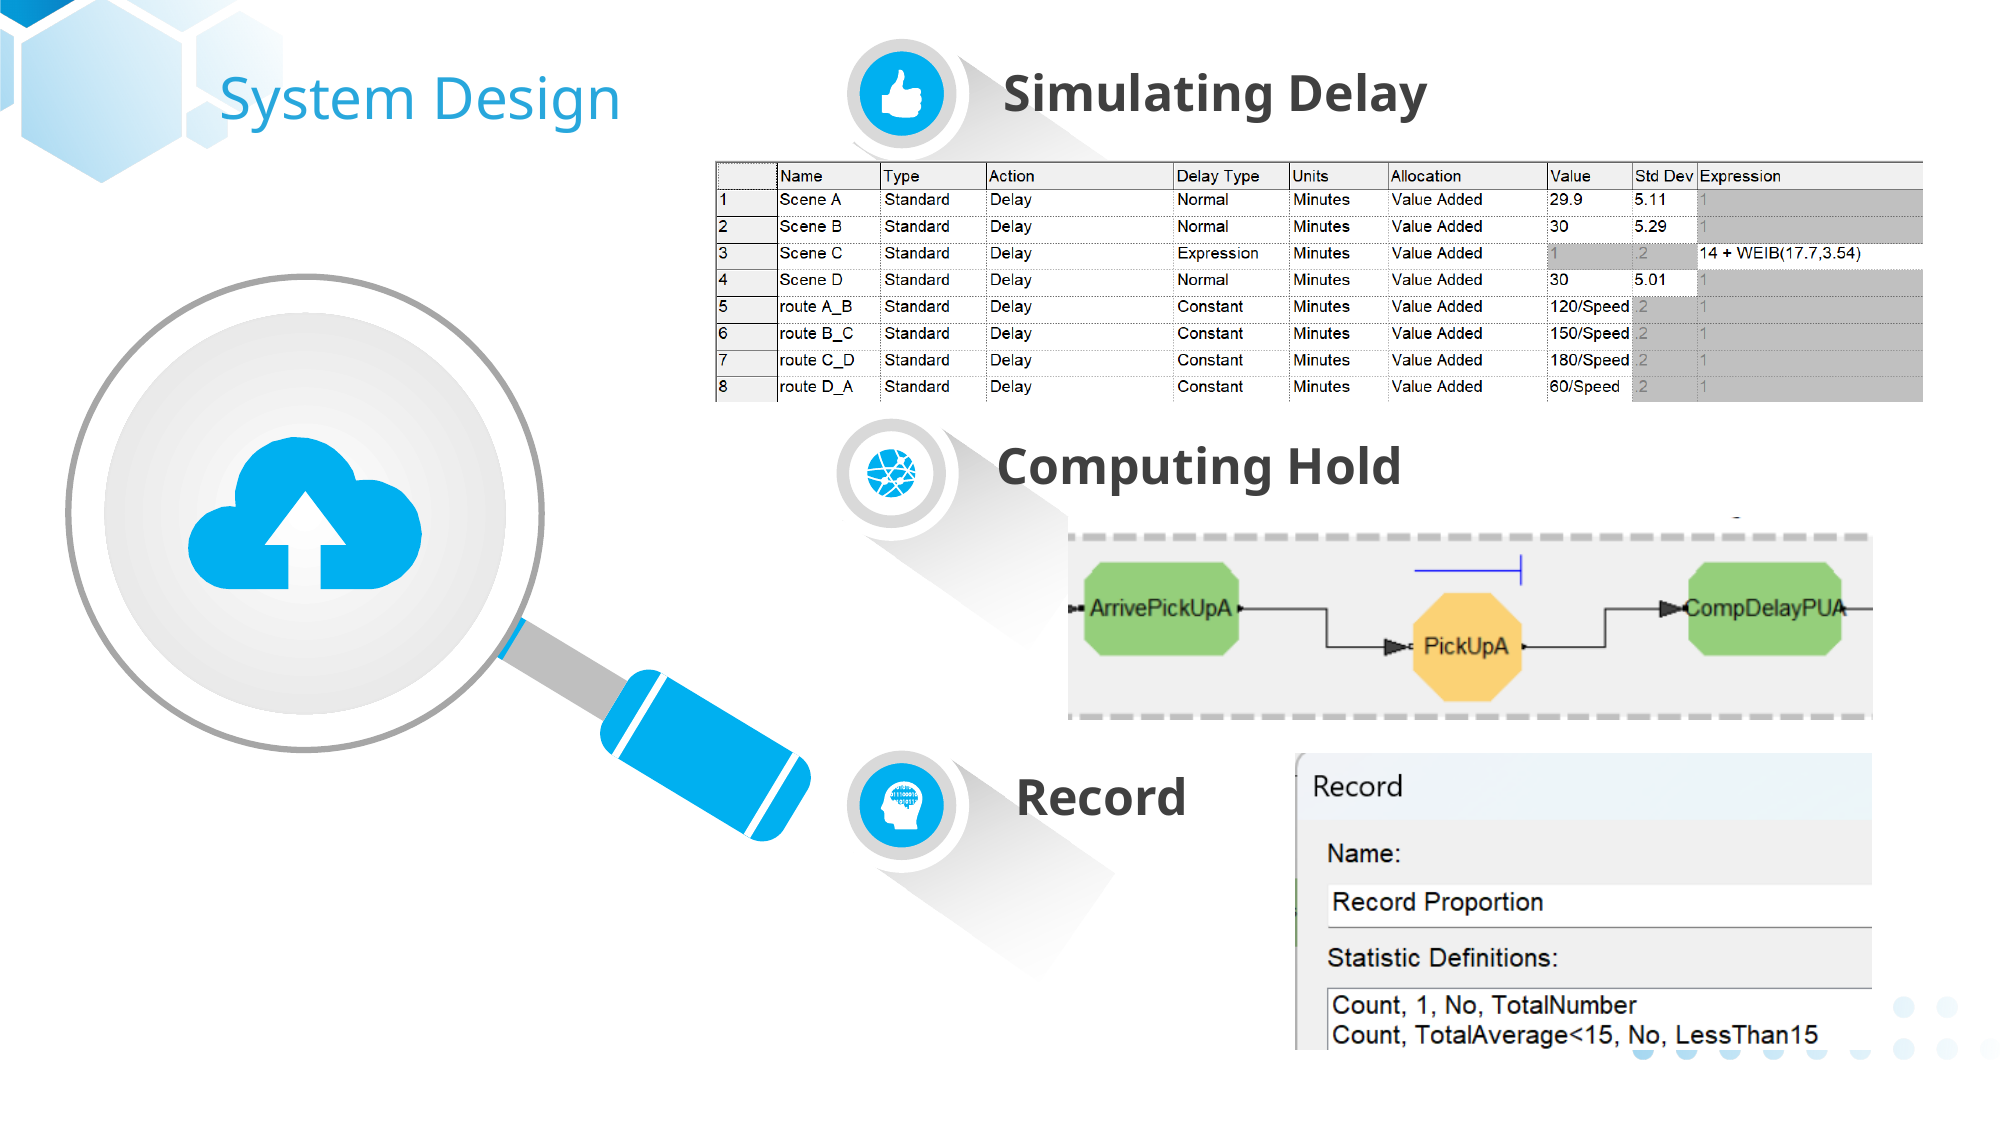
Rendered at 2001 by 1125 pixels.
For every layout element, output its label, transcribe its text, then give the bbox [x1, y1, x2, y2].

text_box System Design [204, 54, 638, 139]
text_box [834, 26, 1520, 160]
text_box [823, 405, 1525, 597]
picture [1, 0, 282, 183]
picture [1295, 753, 2000, 1060]
picture [1068, 516, 1873, 720]
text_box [834, 737, 1537, 929]
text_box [88, 250, 754, 917]
picture [715, 160, 1923, 402]
